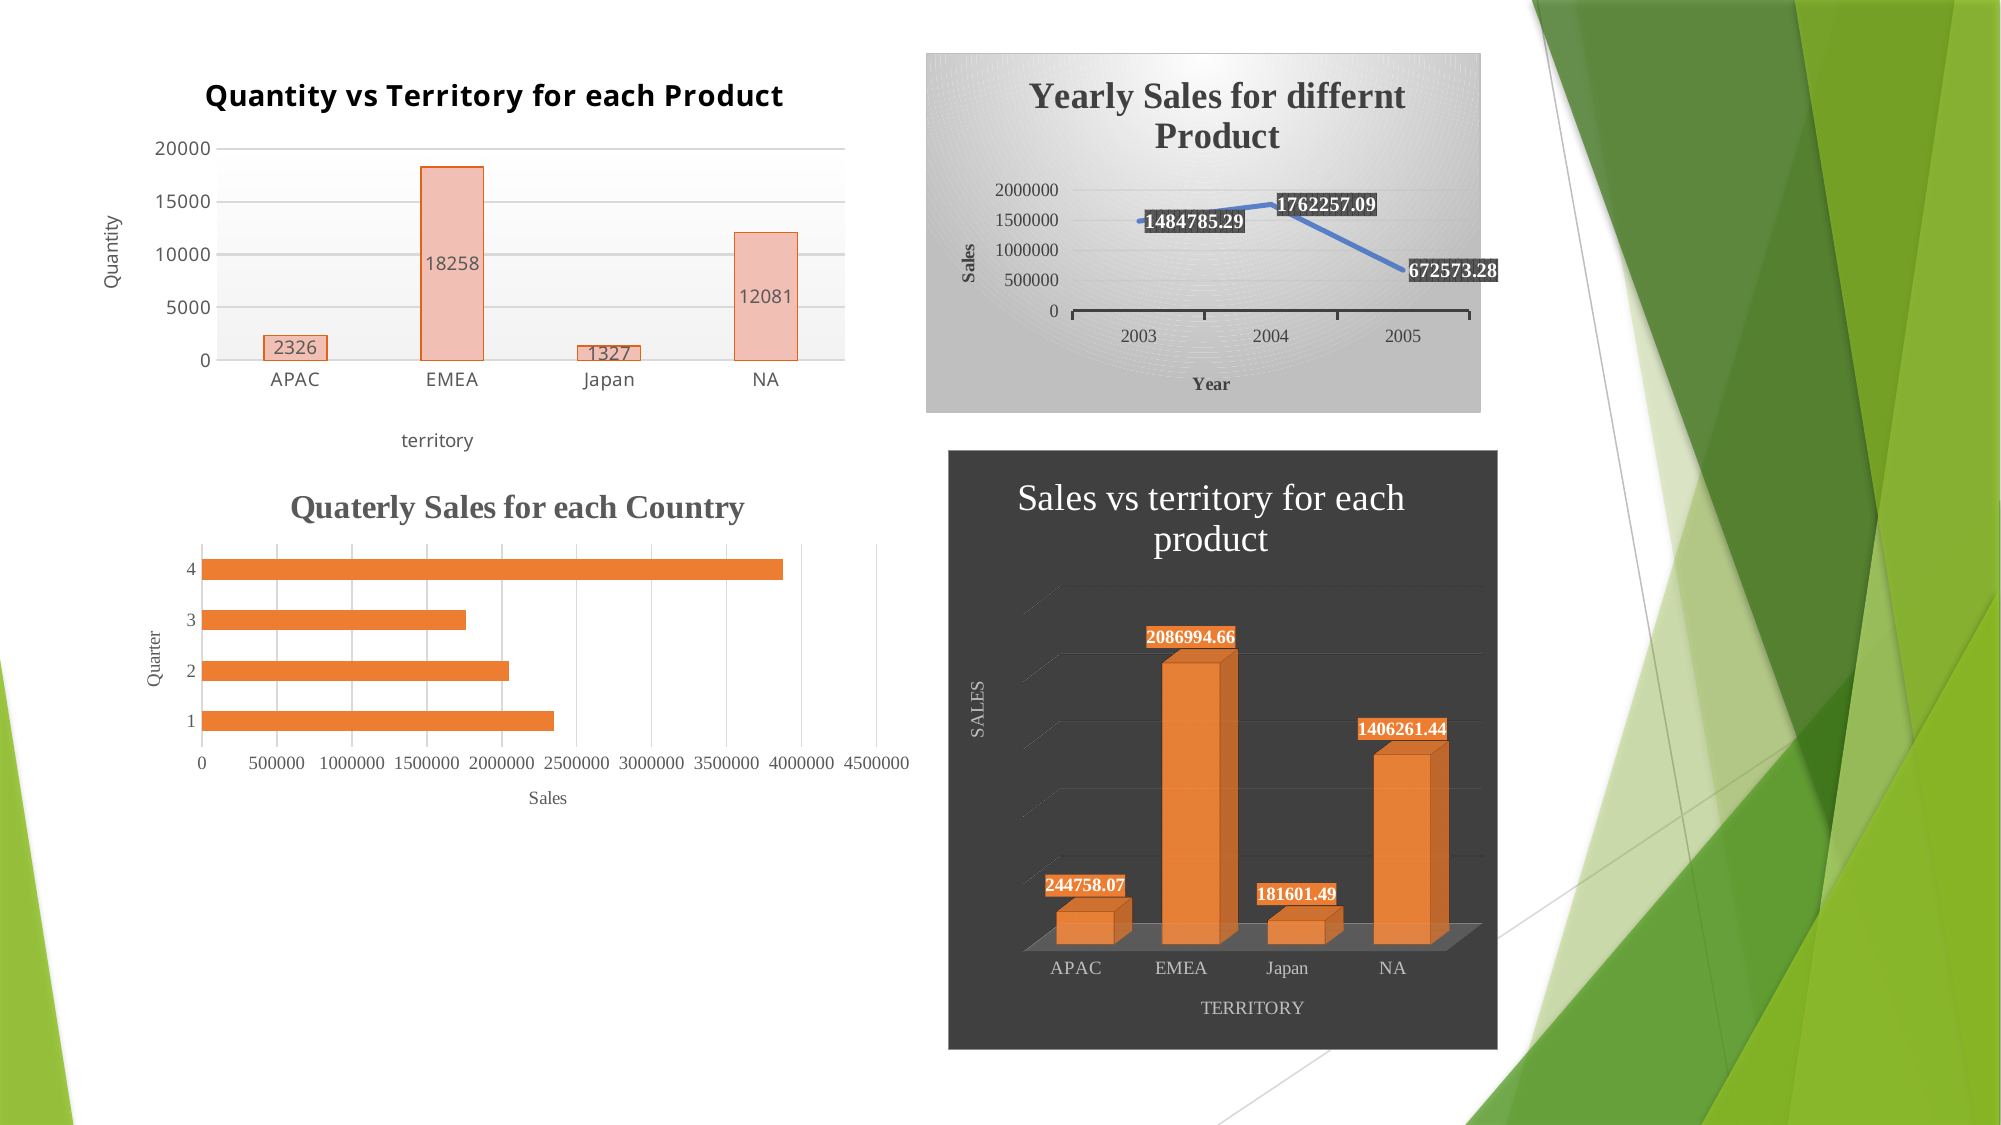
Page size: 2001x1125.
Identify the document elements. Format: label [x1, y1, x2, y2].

chart [73, 52, 927, 841]
chart [947, 449, 1499, 1051]
chart [925, 52, 1499, 414]
